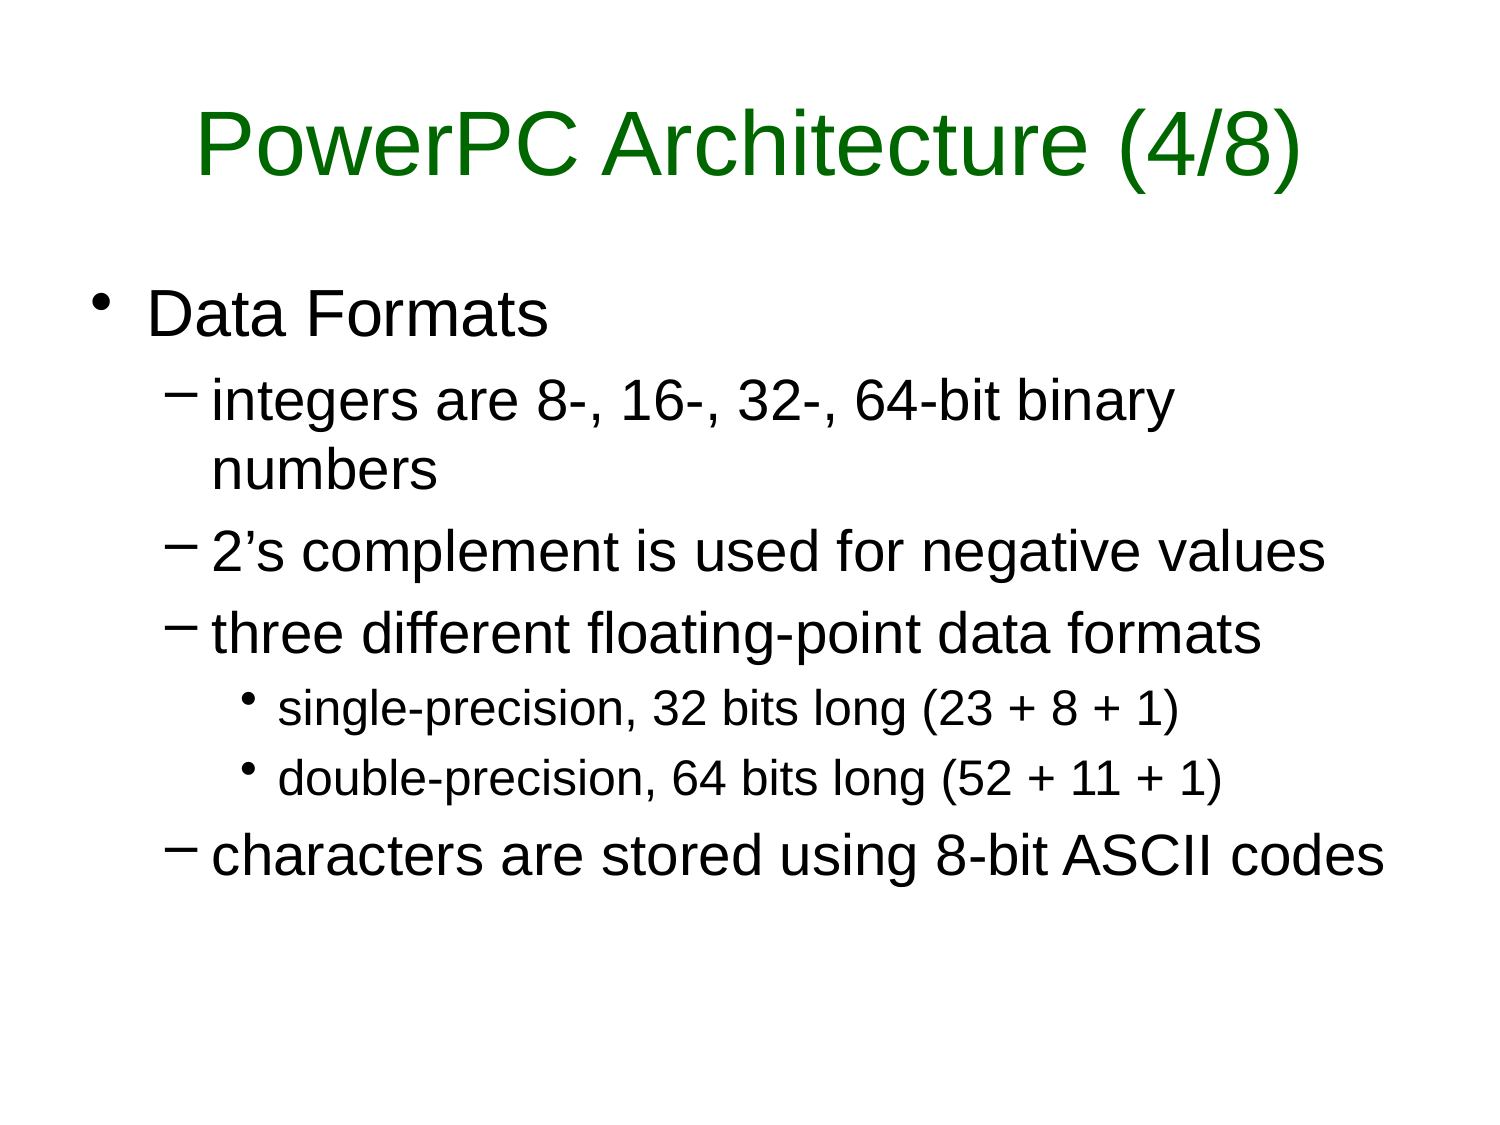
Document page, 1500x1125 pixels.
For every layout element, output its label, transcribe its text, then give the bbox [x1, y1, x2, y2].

list Data Formats integers are 8-, 16-, 32-, 64-bit binary numbers 2’s complement is used for negative values three different floating-point data formats single-precision, 32 bits long (23 + 8 + 1) double-precision, 64 bits long (52 + 11 + 1) characters are stored using 8-bit ASCII codes [74, 262, 1426, 1006]
title PowerPC Architecture (4/8) [74, 44, 1426, 233]
